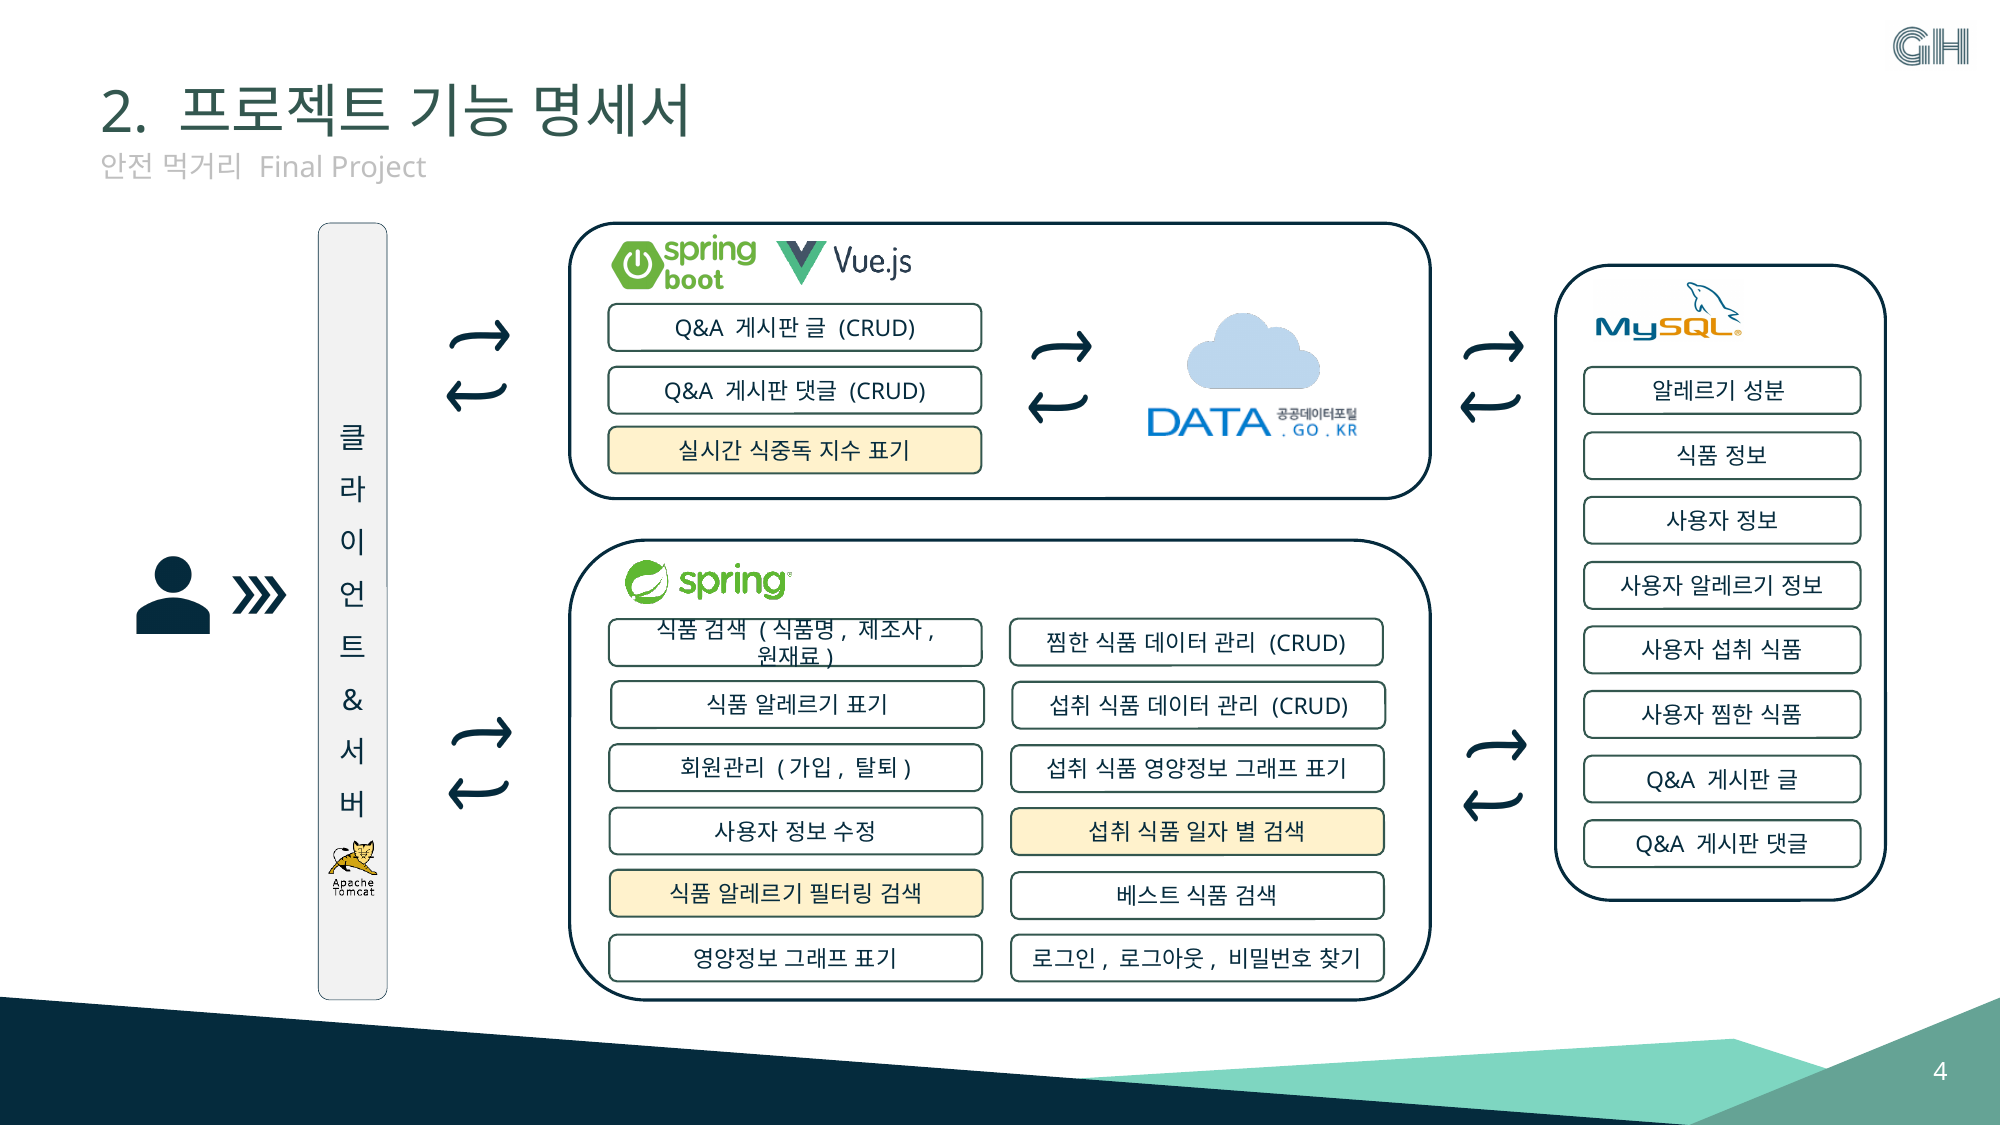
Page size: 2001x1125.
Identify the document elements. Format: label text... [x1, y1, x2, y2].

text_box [1145, 275, 1363, 445]
picture [775, 241, 911, 285]
picture [625, 560, 792, 604]
text_box 베스트 식품 검색 [1010, 871, 1386, 921]
text_box 섭취 식품 데이터 관리 (CRUD) [1011, 680, 1387, 730]
list 안전 먹거리 Final Project [85, 146, 742, 189]
text_box Q&A 게시판 댓글 (CRUD) [607, 365, 983, 415]
text_box 실시간 식중독 지수 표기 [607, 425, 983, 475]
text_box [568, 222, 1432, 500]
title 2. 프로젝트 기능 명세서 [85, 70, 1117, 147]
text_box 알레르기 성분 [1583, 365, 1862, 415]
text_box 영양정보 그래프 표기 [608, 933, 984, 983]
text_box [1554, 264, 1887, 902]
picture [1885, 20, 1977, 71]
picture [318, 833, 388, 902]
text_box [1461, 702, 1529, 849]
text_box 식품 검색 (식품명, 제조사, 원재료) [607, 618, 983, 668]
text_box 사용자 섭취 식품 [1583, 625, 1862, 675]
text_box 식품 정보 [1583, 431, 1862, 481]
text_box Q&A 게시판 글 [1583, 754, 1862, 804]
picture [1593, 279, 1744, 342]
text_box 회원관리 (가입, 탈퇴) [608, 743, 984, 793]
text_box 섭취 식품 영양정보 그래프 표기 [1010, 744, 1386, 794]
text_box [1026, 303, 1094, 451]
picture [118, 540, 291, 650]
text_box 사용자 정보 [1583, 495, 1862, 545]
picture [610, 226, 758, 304]
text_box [444, 292, 512, 439]
text_box 사용자 정보 수정 [608, 806, 984, 856]
text_box [568, 539, 1432, 1002]
text_box 로그인, 로그아웃, 비밀번호 찾기 [1010, 933, 1386, 983]
text_box 사용자 알레르기 정보 [1583, 560, 1862, 610]
text_box Q&A 게시판 댓글 [1583, 819, 1862, 869]
text_box 클라이언트 & 서버 [317, 221, 389, 1001]
text_box 식품 알레르기 표기 [610, 680, 986, 730]
text_box 사용자 찜한 식품 [1583, 689, 1862, 739]
text_box 찜한 식품 데이터 관리 (CRUD) [1008, 617, 1384, 667]
text_box 식품 알레르기 필터링 검색 [608, 868, 984, 918]
text_box 섭취 식품 일자 별 검색 [1010, 807, 1386, 857]
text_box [1458, 303, 1526, 450]
text_box Q&A 게시판 글 (CRUD) [607, 302, 983, 352]
slide_number 4 [1512, 1042, 1963, 1103]
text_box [446, 689, 514, 837]
